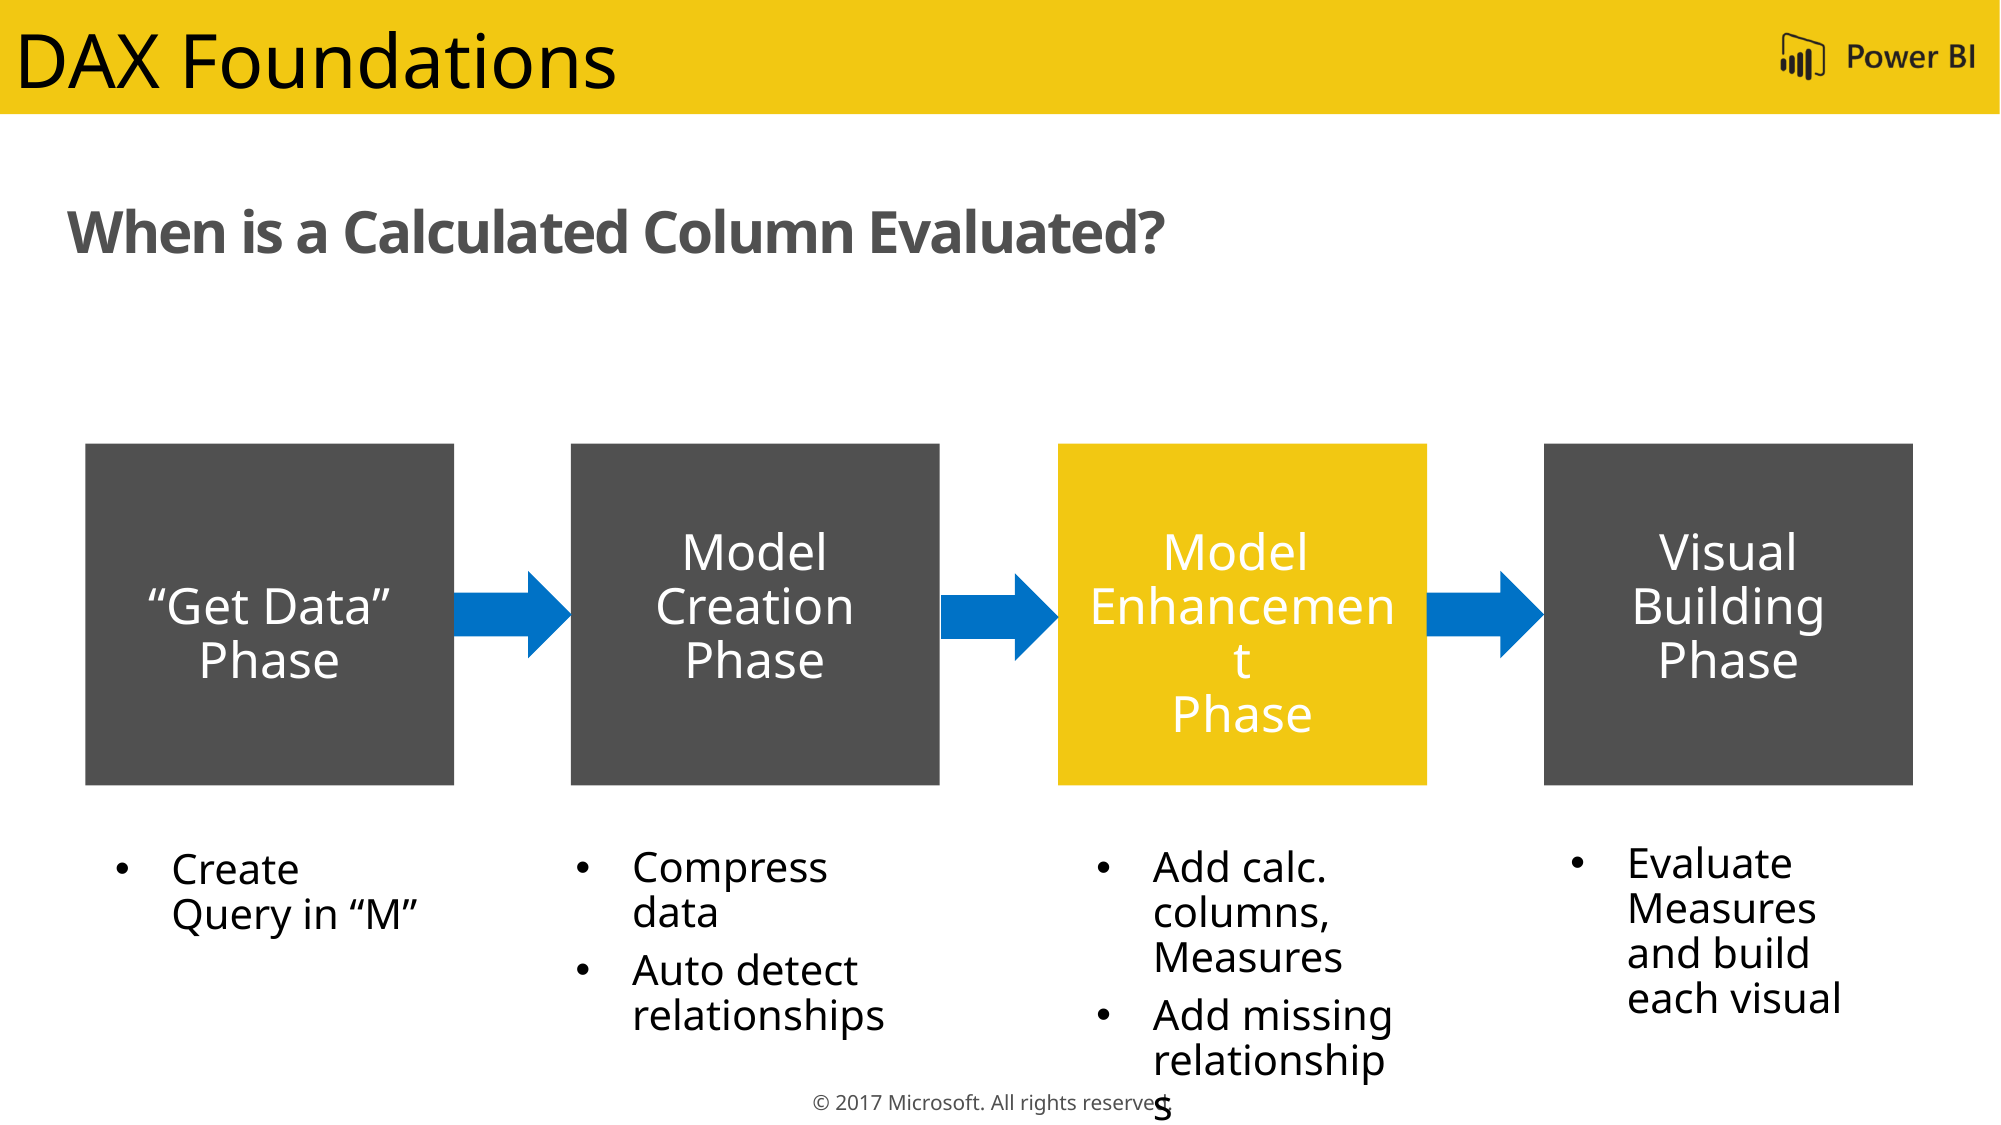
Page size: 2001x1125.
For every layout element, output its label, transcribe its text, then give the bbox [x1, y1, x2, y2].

text_box DAX Foundations [0, 5, 1879, 111]
footer © 2017 Microsoft. All rights reserved. [663, 1084, 1338, 1122]
text_box Add calc. columns, Measures Add missing relationships [1066, 822, 1427, 1125]
text_box [453, 570, 573, 659]
text_box [940, 572, 1060, 662]
text_box Visual Building Phase [1543, 443, 1914, 786]
text_box [1425, 570, 1545, 659]
title When is a Calculated Column Evaluated? [43, 188, 1956, 275]
text_box Create Query in “M” [85, 824, 455, 963]
text_box [0, 0, 2000, 115]
text_box Model Enhancement Phase [1057, 443, 1428, 786]
text_box Compress data Auto detect relationships [545, 822, 941, 1064]
text_box Model Creation Phase [570, 443, 940, 786]
text_box Evaluate Measures and build each visual [1540, 818, 1893, 1047]
picture [1768, 23, 1985, 91]
text_box “Get Data” Phase [85, 443, 455, 786]
